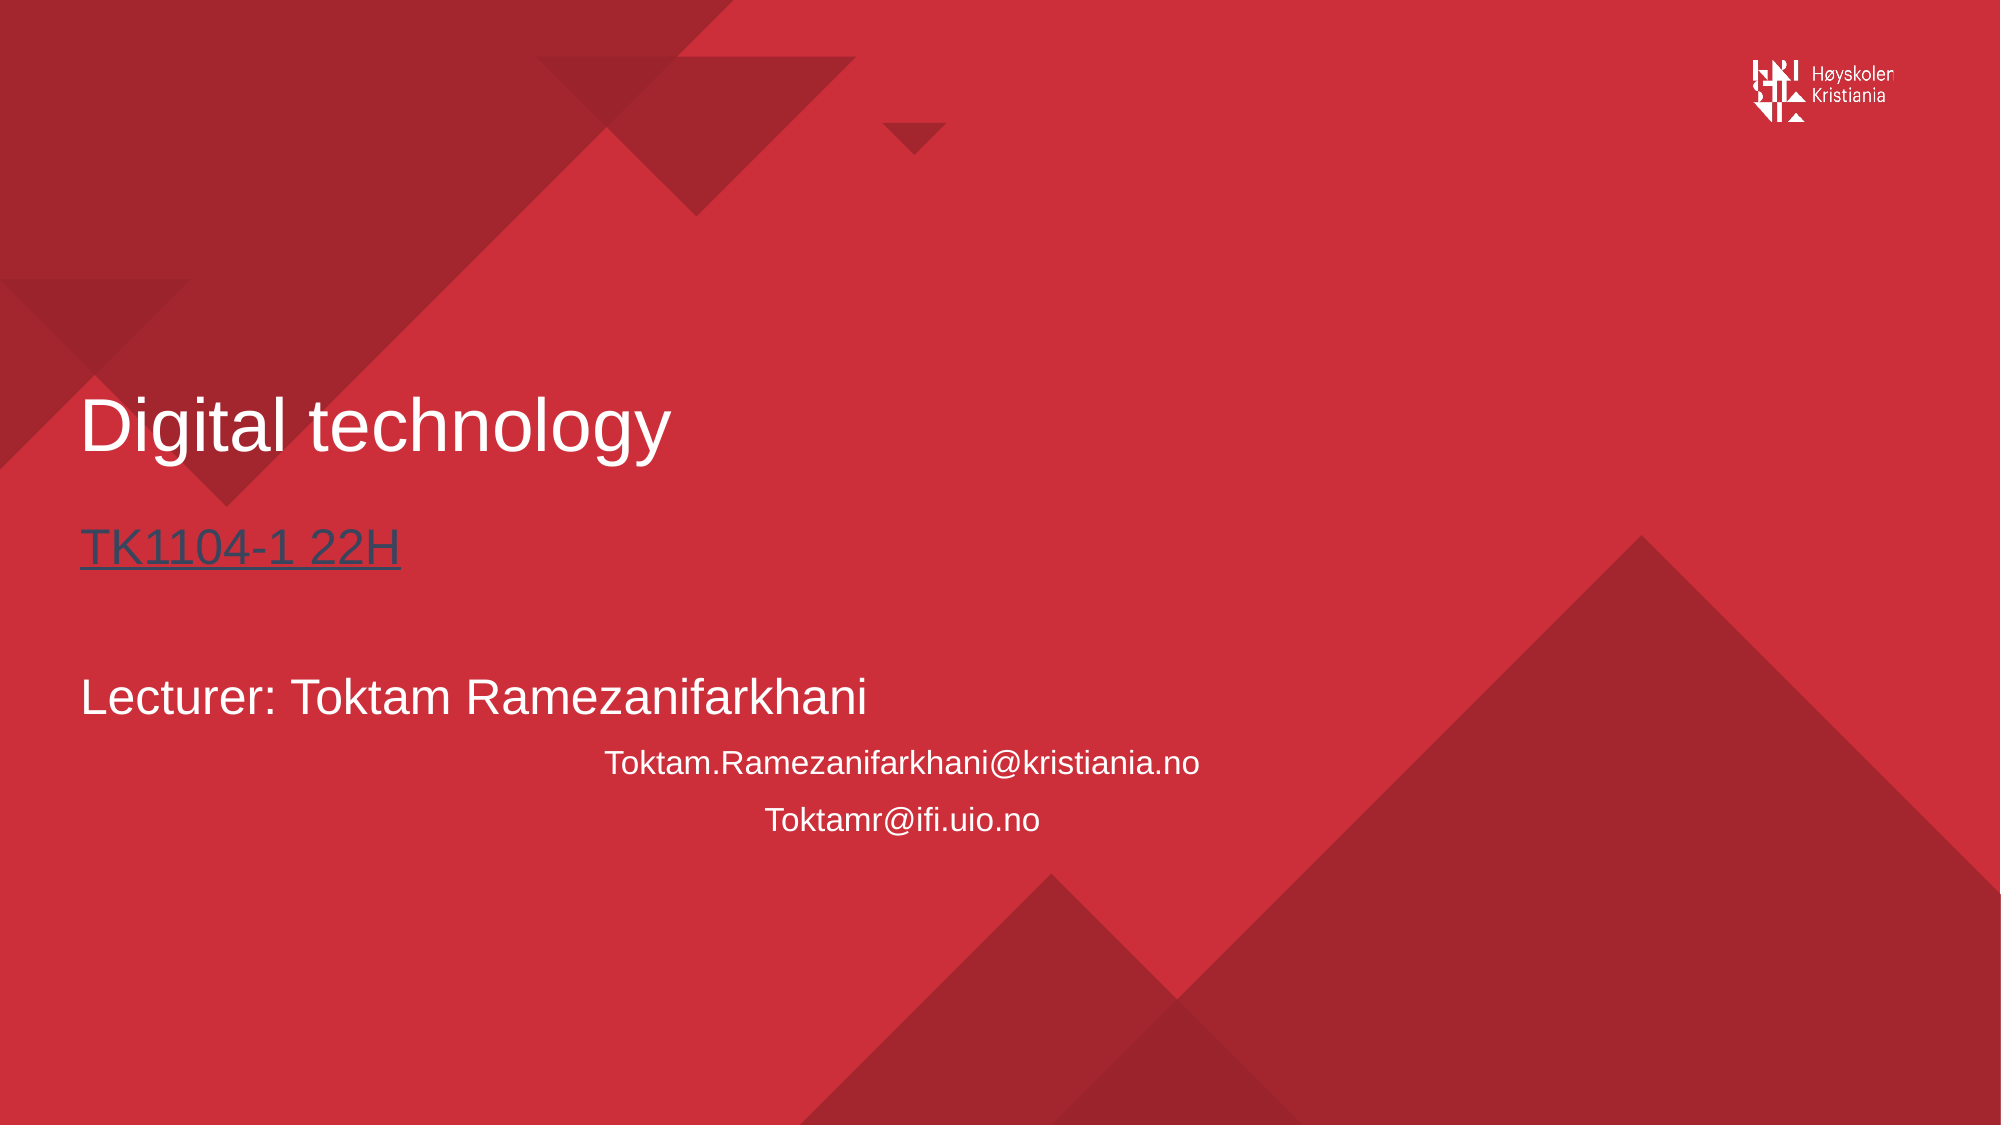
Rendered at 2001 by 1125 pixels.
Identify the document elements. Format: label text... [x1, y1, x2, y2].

title Digital technology [64, 379, 1894, 679]
subtitle TK1104-1 22H Lecturer: Toktam Ramezanifarkhani Toktam.Ramezanifarkhani@kristiania.no Toktamr@ifi.uio.no [64, 513, 1741, 873]
